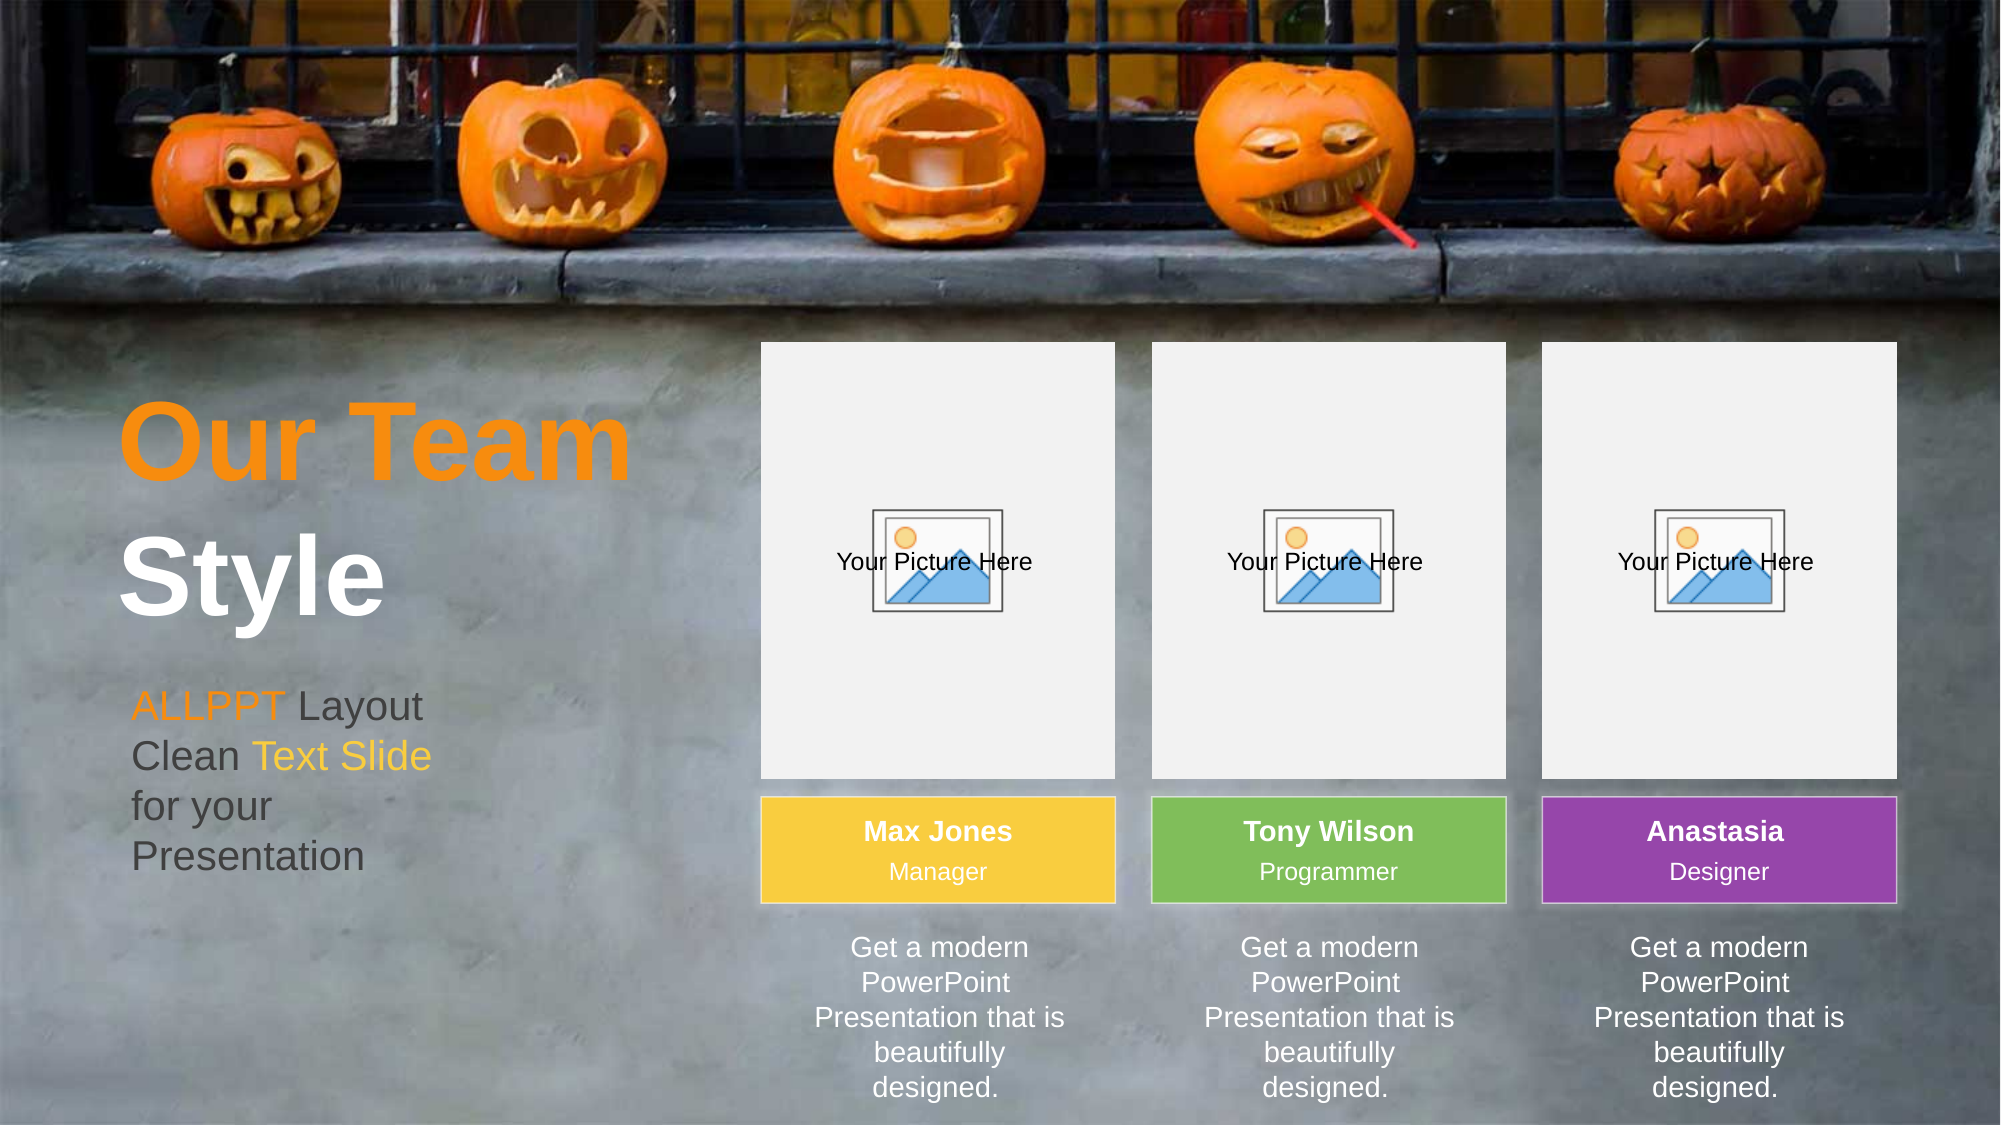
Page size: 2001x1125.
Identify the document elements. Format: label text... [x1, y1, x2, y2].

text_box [1599, 810, 1840, 890]
text_box Our Team Style [103, 360, 695, 646]
text_box Get a modern PowerPoint Presentation that is beautifully designed. [1573, 920, 1866, 1111]
text_box [1541, 796, 1898, 904]
text_box [760, 796, 1116, 904]
text_box Get a modern PowerPoint Presentation that is beautifully designed. [1183, 920, 1476, 1111]
text_box [1151, 796, 1507, 904]
text_box Get a modern PowerPoint Presentation that is beautifully designed. [793, 920, 1086, 1111]
picture [0, 0, 2001, 1125]
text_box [1209, 810, 1449, 890]
text_box ALLPPT Layout Clean Text Slide for your Presentation [116, 671, 503, 887]
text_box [818, 810, 1059, 890]
